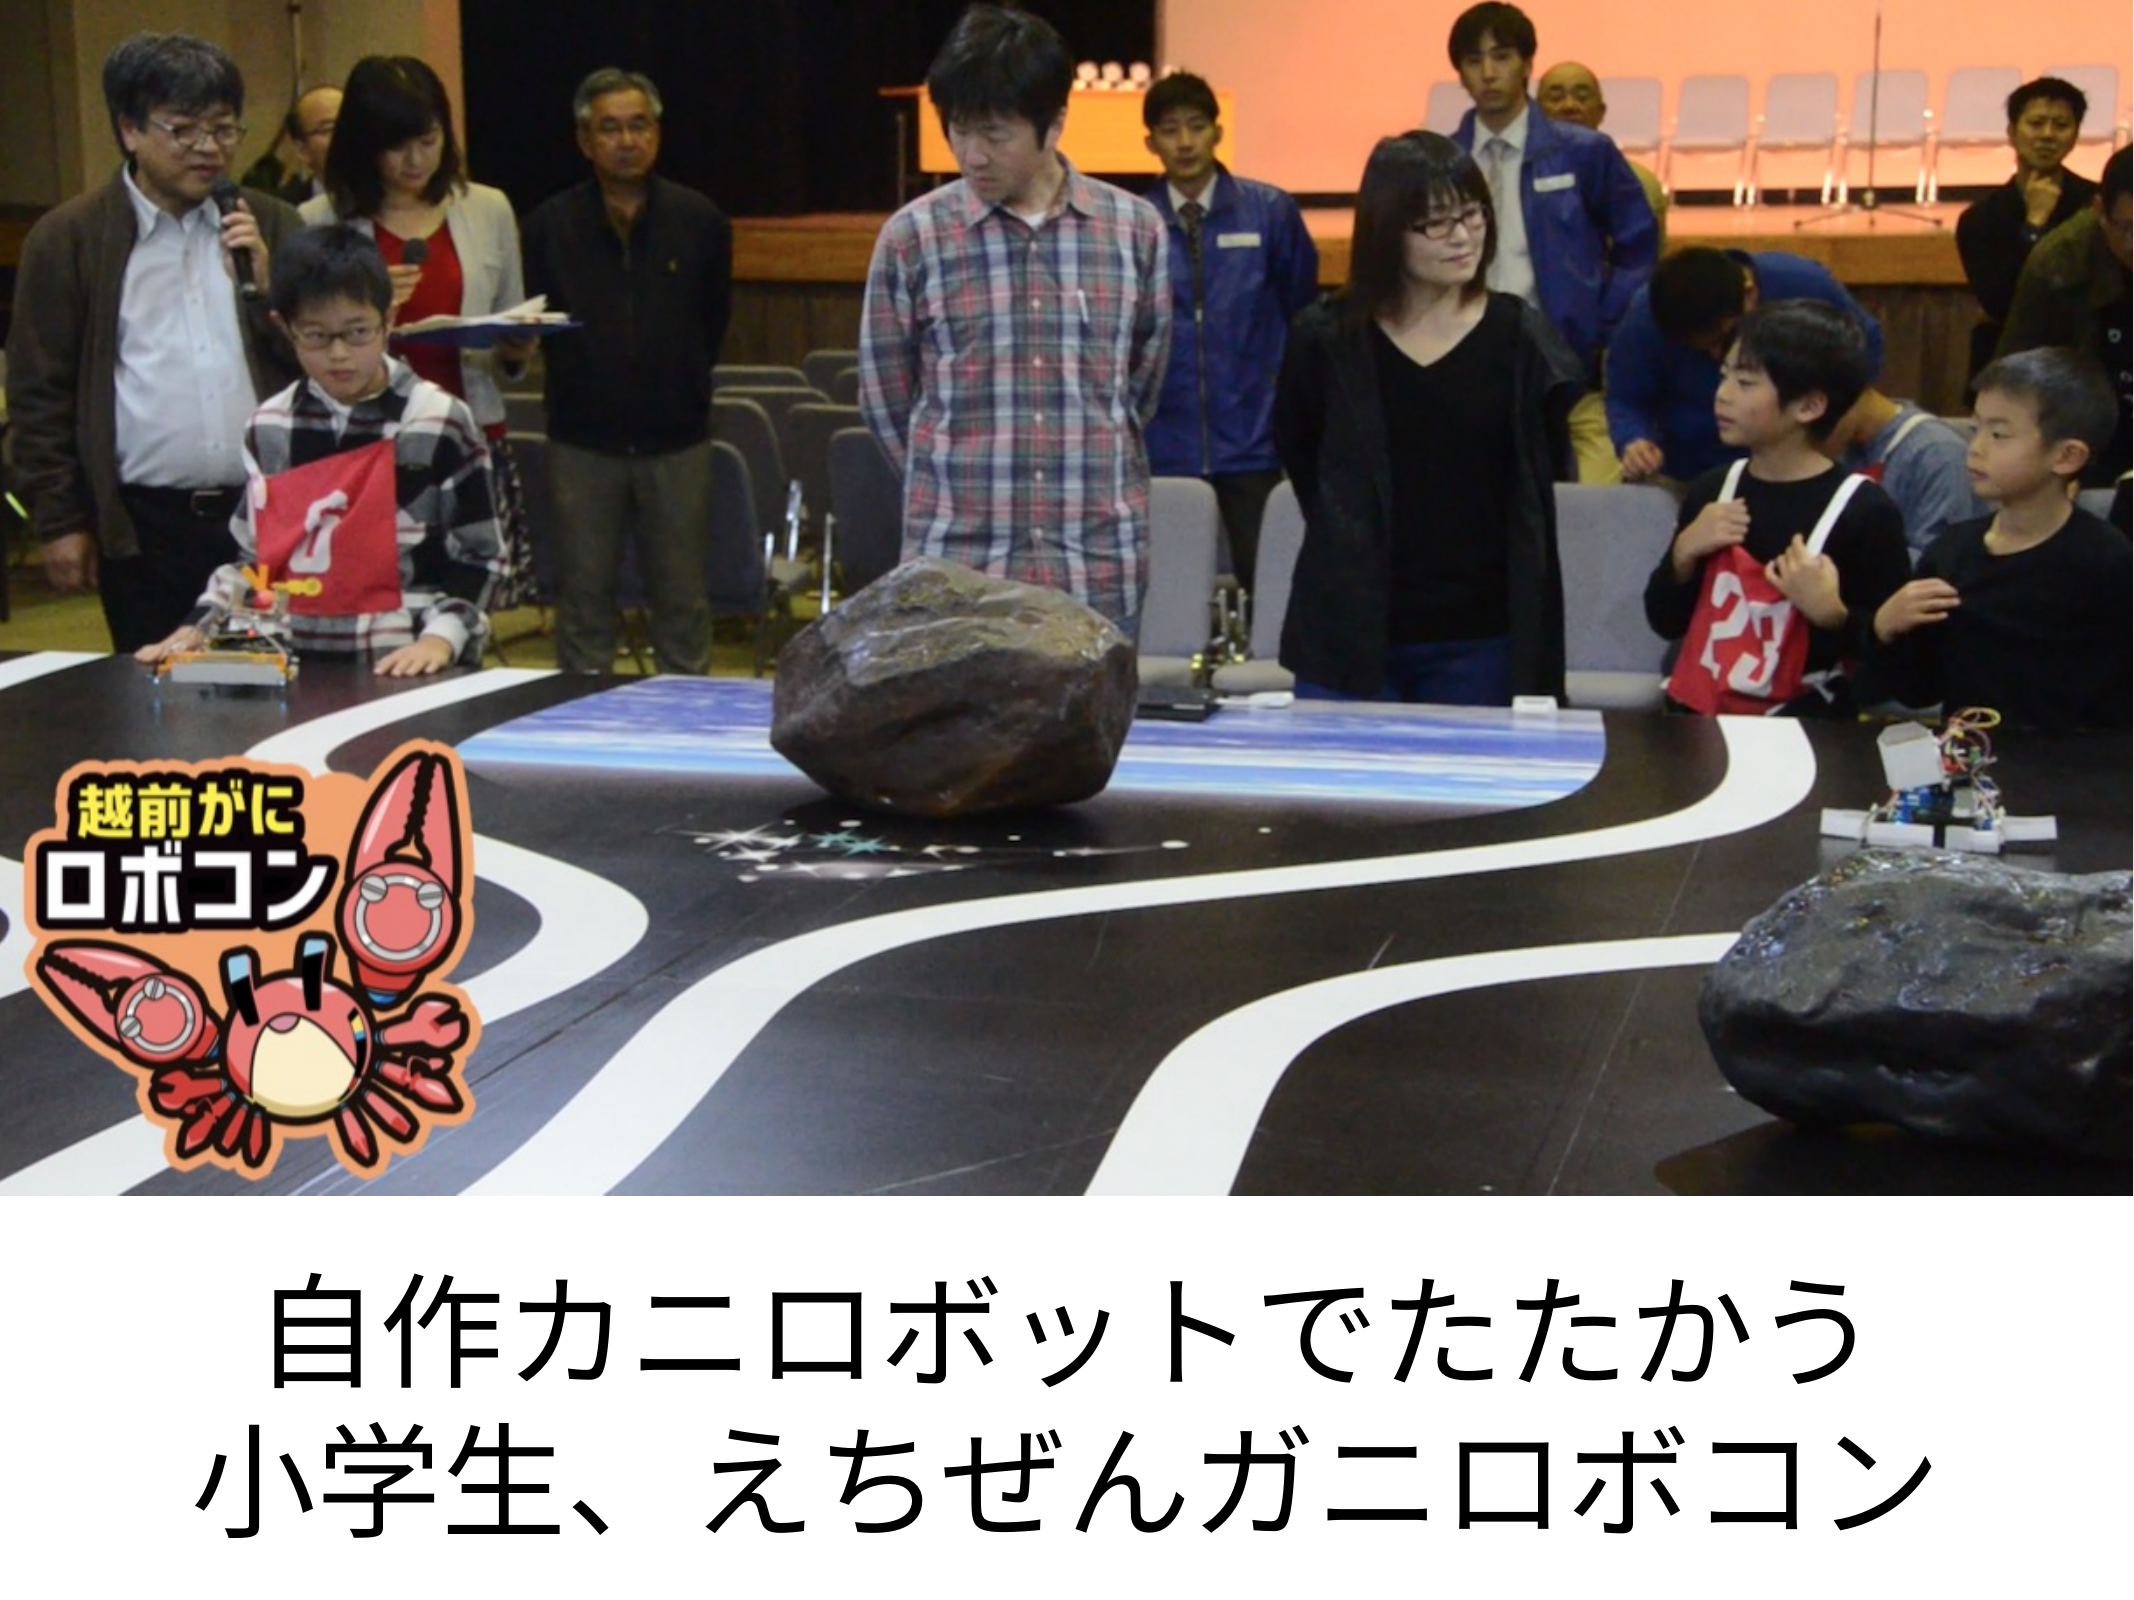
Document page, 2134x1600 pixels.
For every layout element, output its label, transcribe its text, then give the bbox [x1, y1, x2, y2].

text_box 自作カニロボットでたたかう 小学生、えちぜんガニロボコン [40, 1202, 2093, 1600]
picture [0, 0, 2134, 1197]
